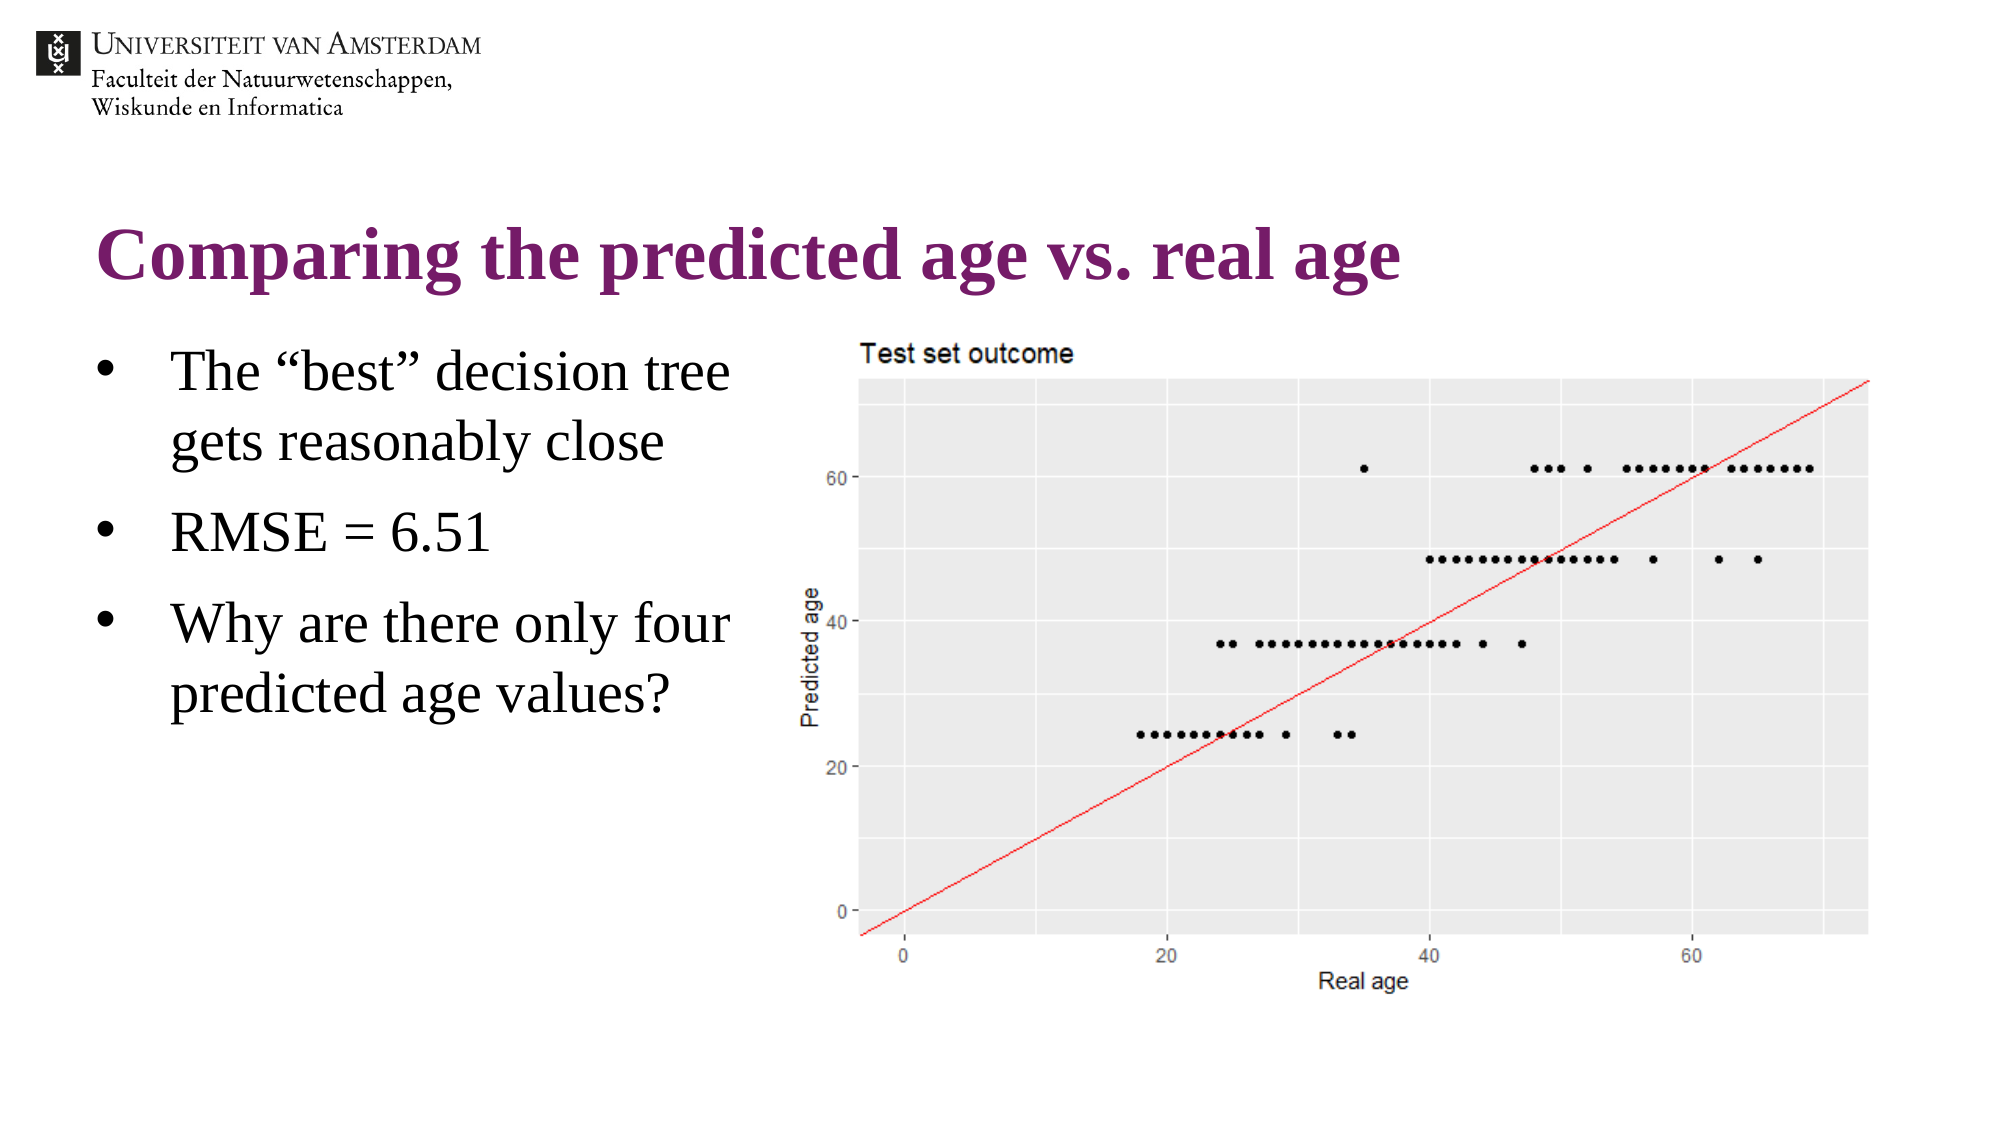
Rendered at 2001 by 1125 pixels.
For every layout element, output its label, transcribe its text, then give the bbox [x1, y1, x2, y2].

picture [787, 329, 1881, 1005]
list The “best” decision tree gets reasonably close RMSE = 6.51 Why are there only four predicted age values? [80, 324, 847, 1083]
title Comparing the predicted age vs. real age [80, 148, 1911, 303]
picture [36, 31, 481, 121]
